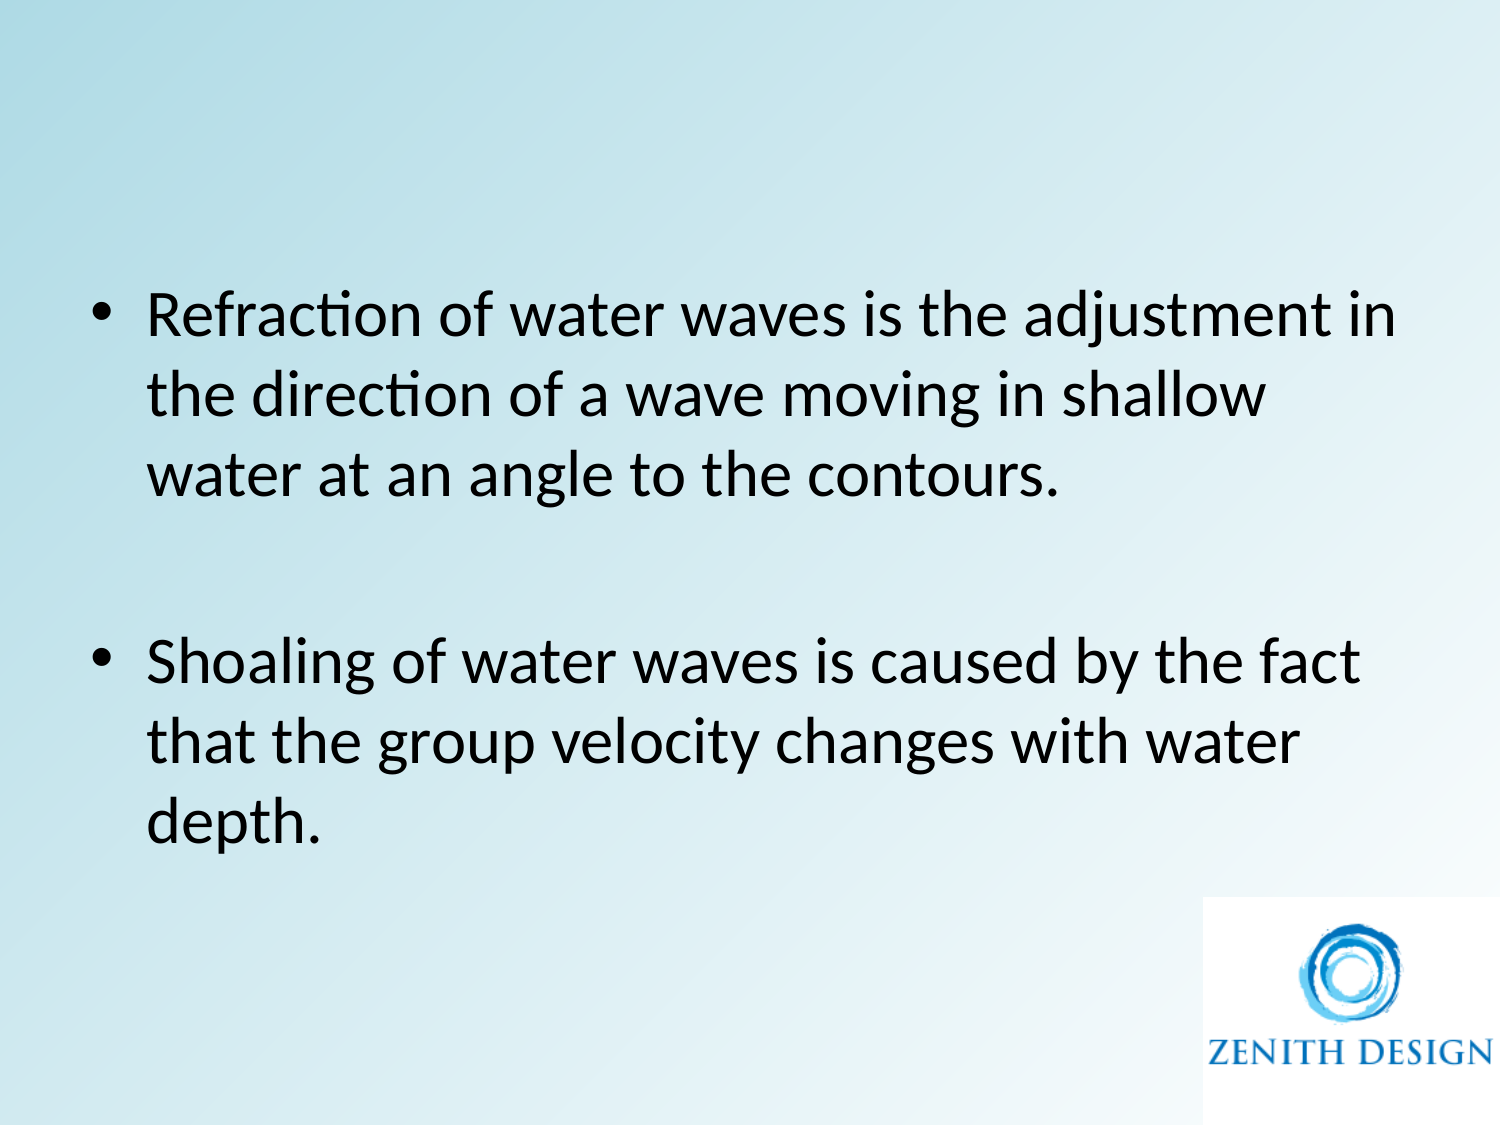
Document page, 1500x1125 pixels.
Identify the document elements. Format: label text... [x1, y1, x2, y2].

picture [1203, 896, 1500, 1125]
list Refraction of water waves is the adjustment in the direction of a wave moving in shallow water at an angle to the contours. Shoaling of water waves is caused by the fact that the group velocity changes with water depth. [75, 262, 1425, 1005]
